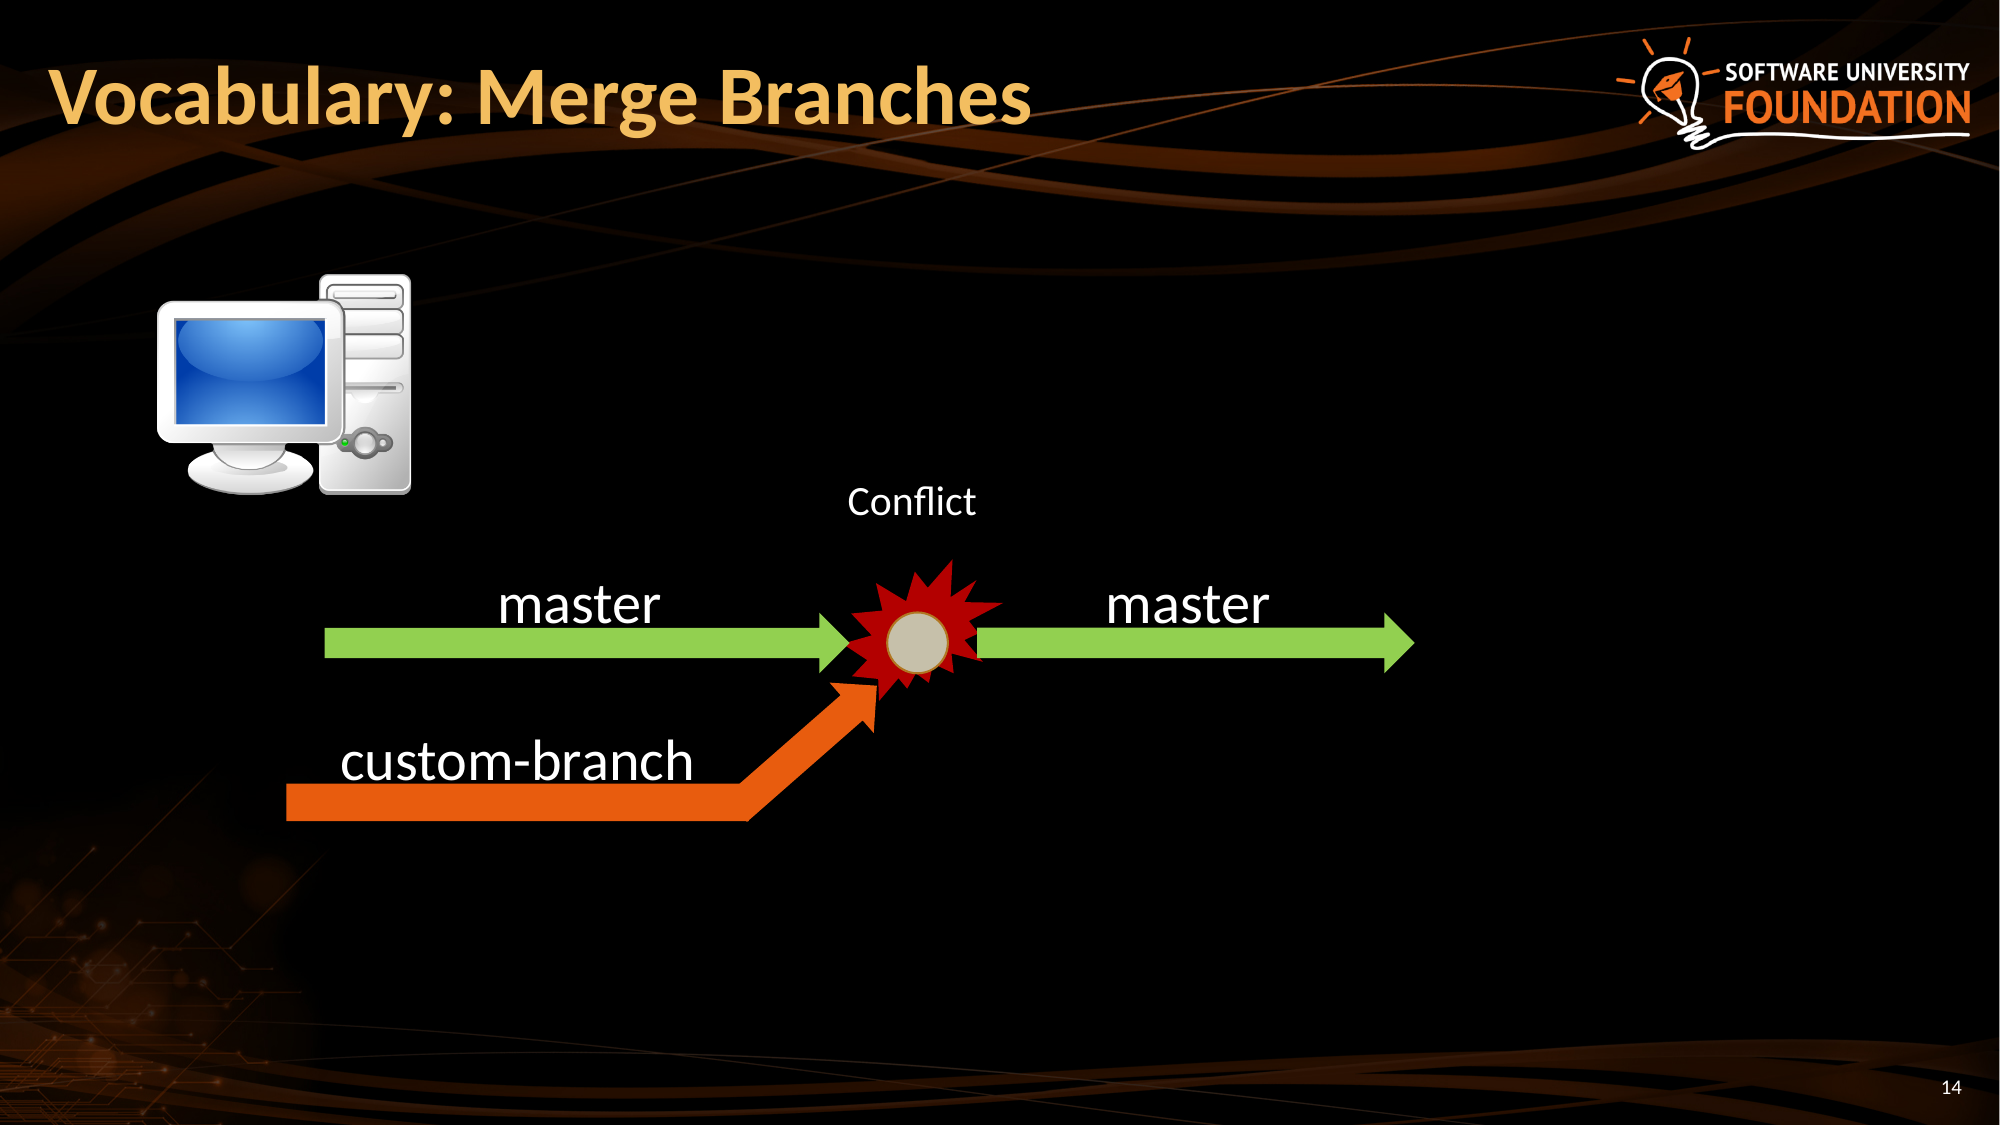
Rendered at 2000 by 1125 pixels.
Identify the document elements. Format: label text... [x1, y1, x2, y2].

text_box custom-branch [285, 783, 744, 822]
text_box Conflict [832, 466, 1004, 531]
picture [0, 0, 2000, 1125]
text_box [847, 556, 1004, 704]
text_box [723, 681, 878, 824]
text_box master [323, 610, 852, 676]
text_box master [976, 609, 1417, 676]
title Vocabulary: Merge Branches [30, 6, 1602, 189]
slide_number 14 [1897, 1070, 1968, 1103]
text_box [886, 611, 949, 675]
